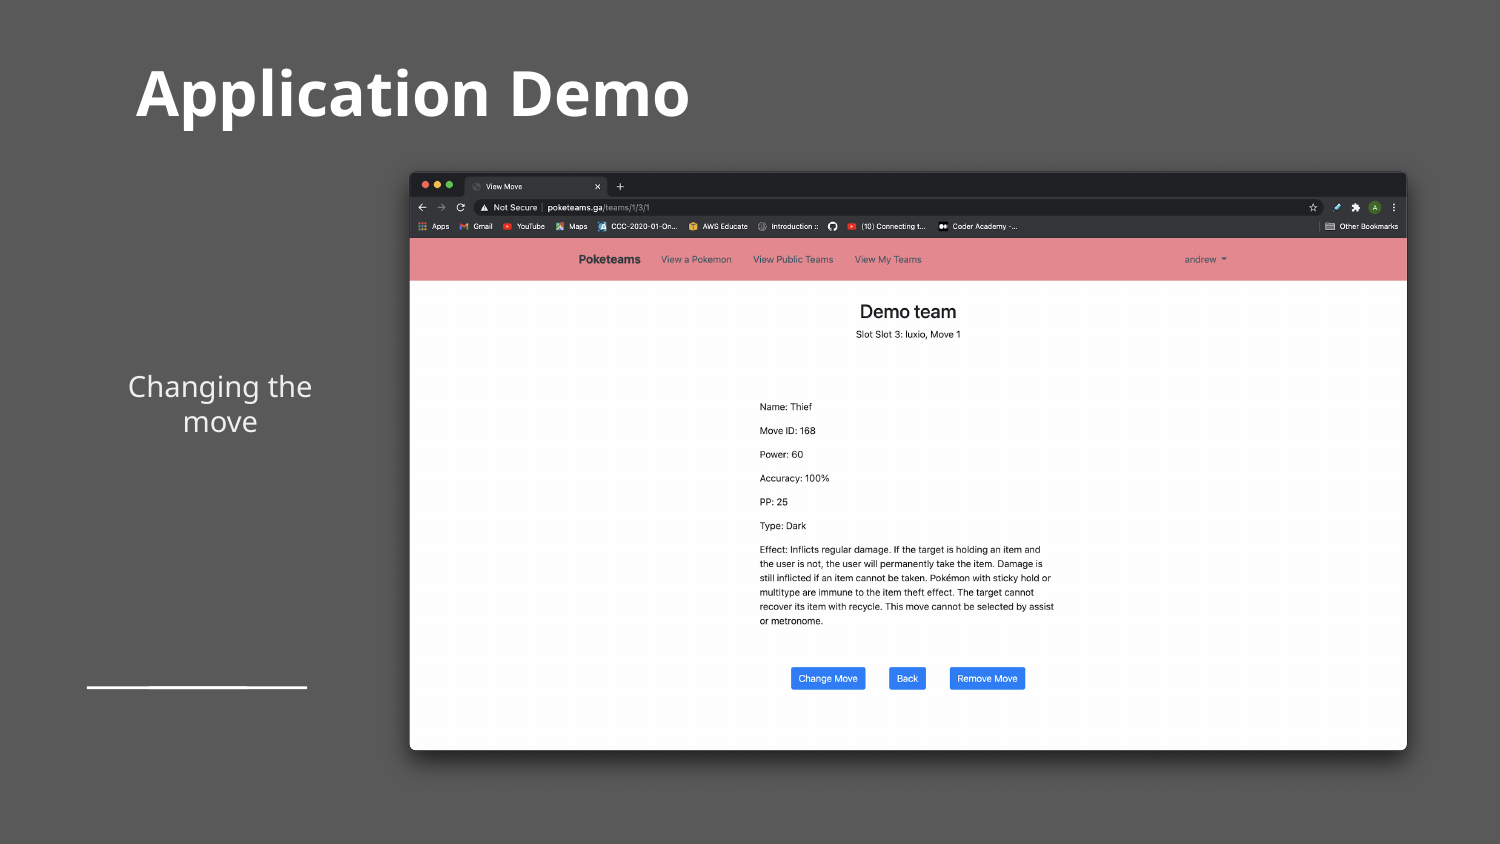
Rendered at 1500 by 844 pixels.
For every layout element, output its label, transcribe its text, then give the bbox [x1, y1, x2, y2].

title Application Demo [121, 39, 1273, 150]
picture [375, 149, 1440, 794]
text_box Changing the move [99, 353, 342, 454]
